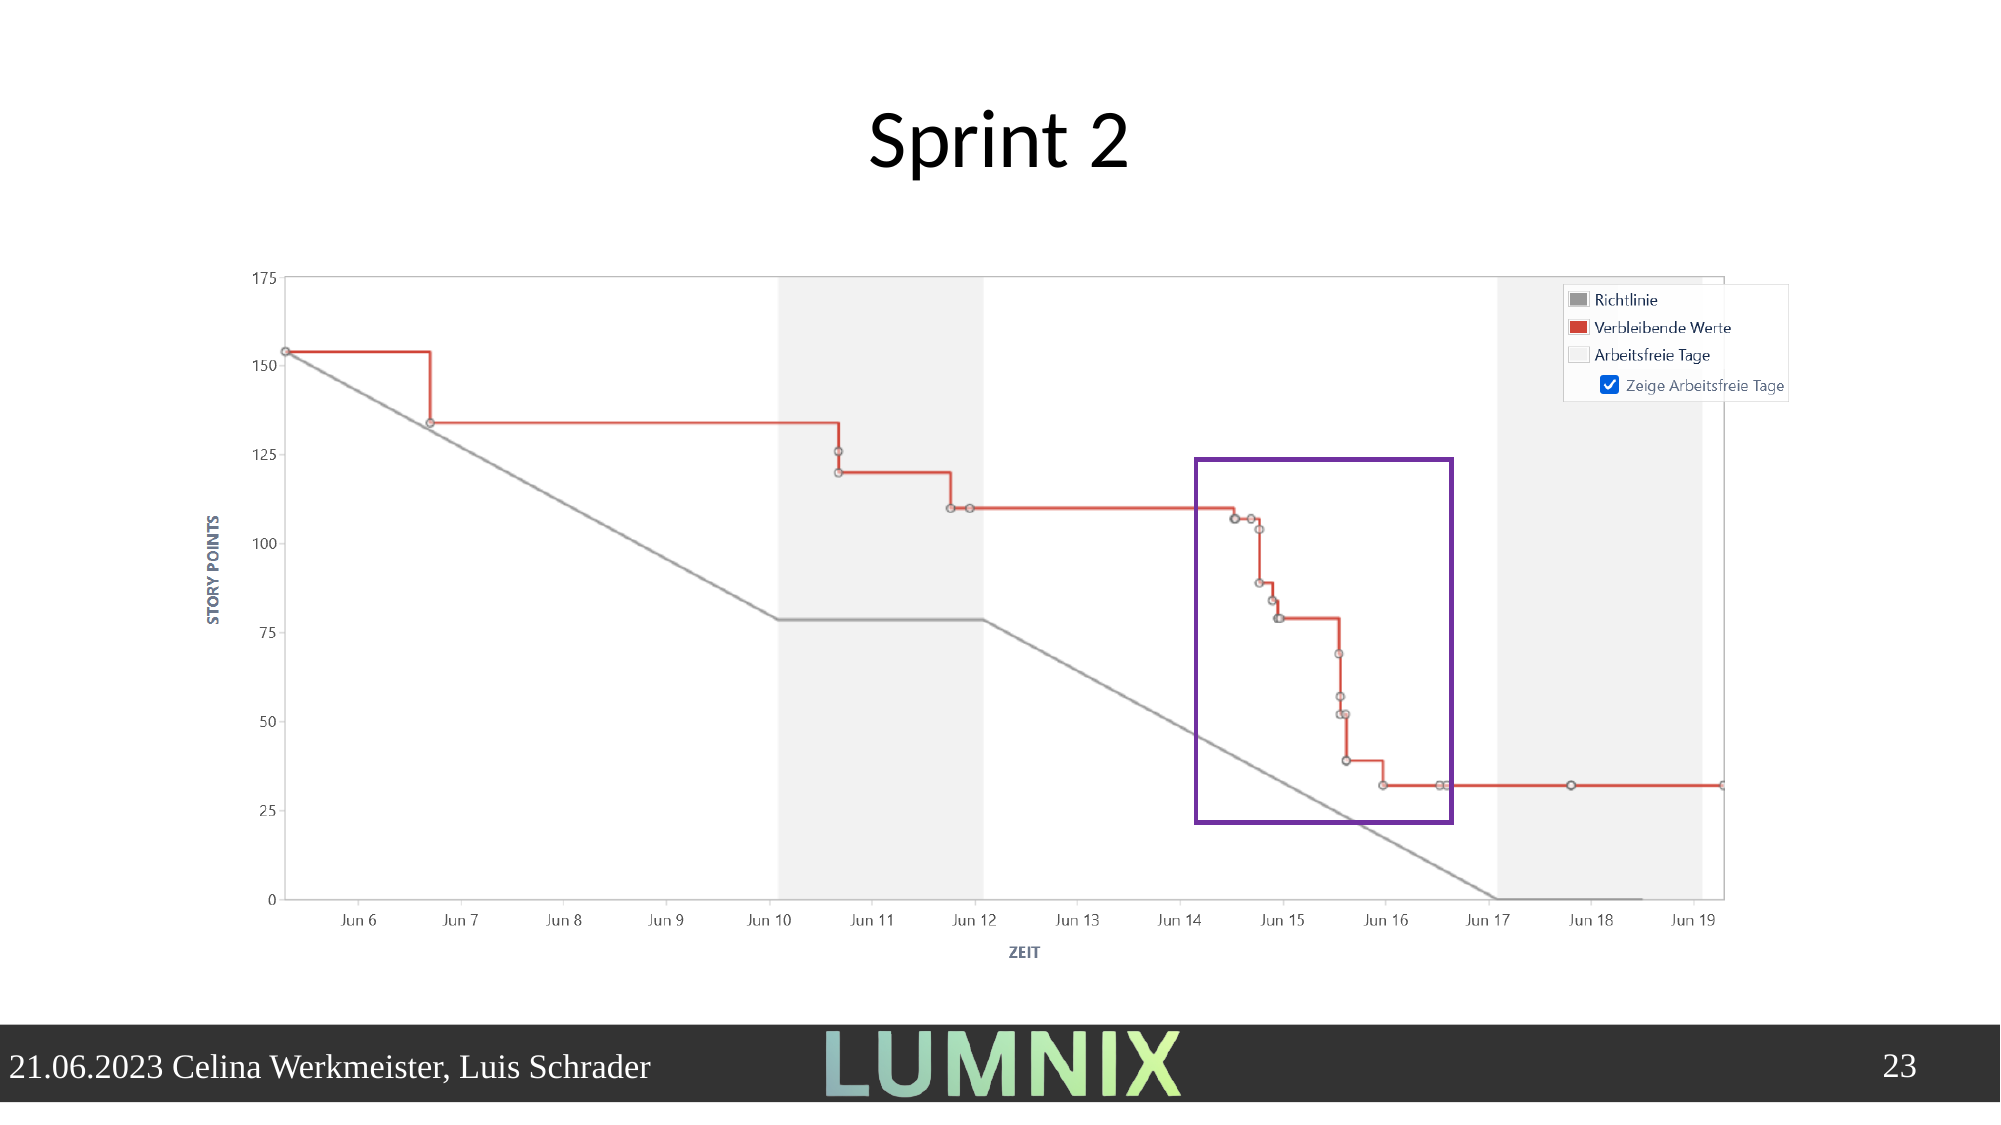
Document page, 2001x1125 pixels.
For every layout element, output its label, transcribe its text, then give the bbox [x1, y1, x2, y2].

text_box 21.06.2023 Celina Werkmeister, Luis Schrader [8, 1044, 792, 1122]
slide_number 23 [1451, 1024, 1918, 1103]
text_box Sprint 2 [81, 76, 1919, 192]
picture [198, 264, 1802, 1125]
